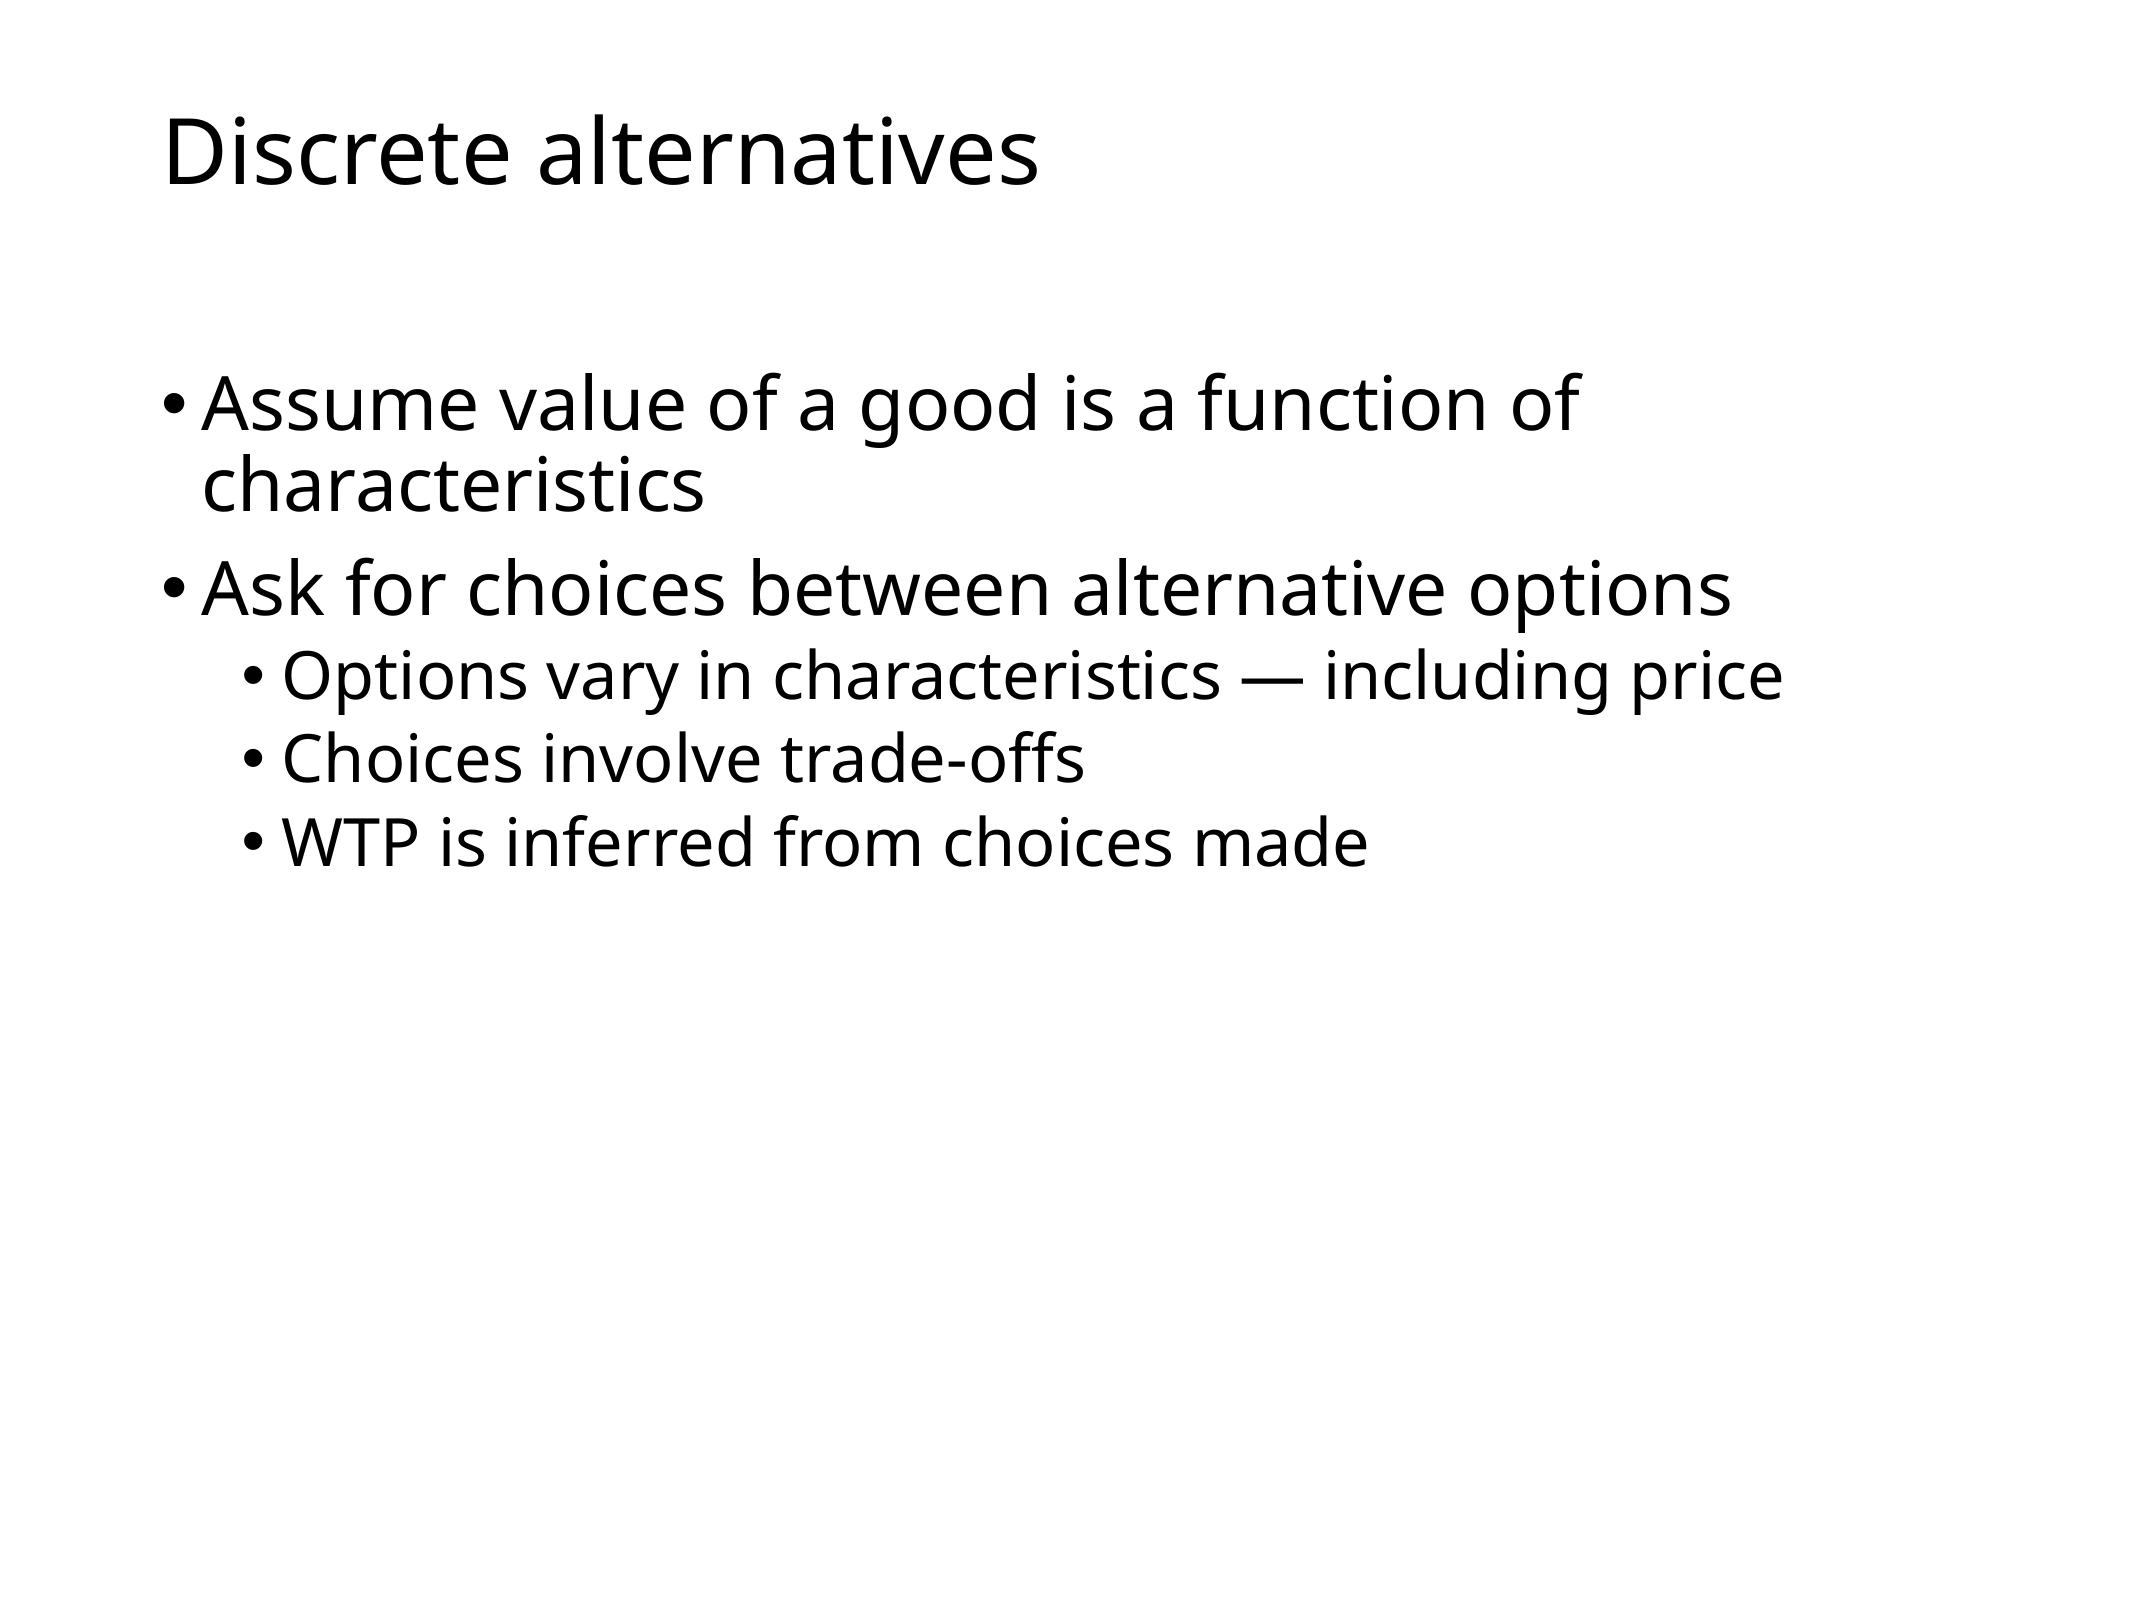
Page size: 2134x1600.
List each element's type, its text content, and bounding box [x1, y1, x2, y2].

title Discrete alternatives [146, 0, 1987, 310]
list Assume value of a good is a function of characteristics Ask for choices between alternative options Options vary in characteristics — including price Choices involve trade-offs WTP is inferred from choices made [146, 358, 1987, 1374]
